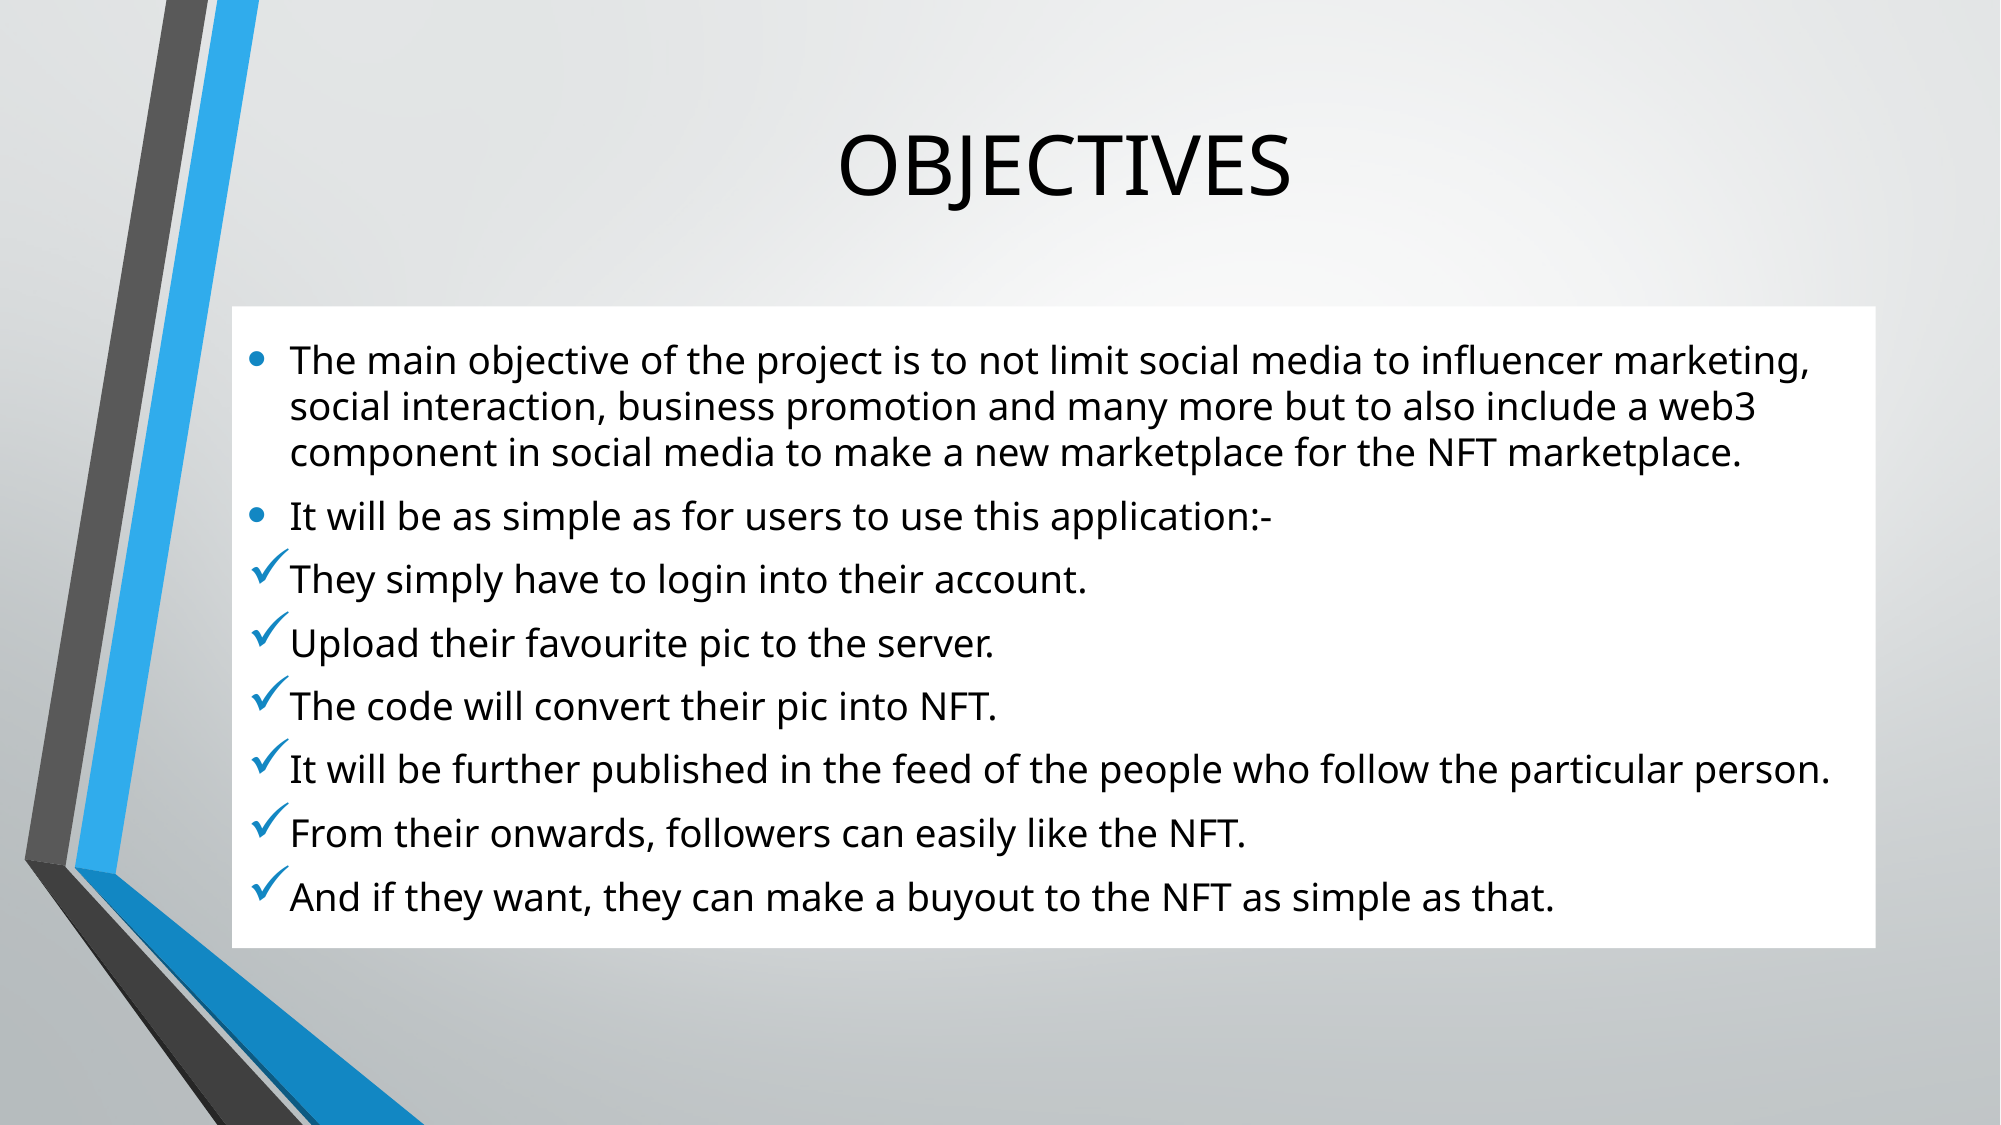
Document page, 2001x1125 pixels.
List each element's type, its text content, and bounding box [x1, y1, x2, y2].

title OBJECTIVES [243, 70, 1887, 254]
list The main objective of the project is to not limit social media to influencer marketing, social interaction, business promotion and many more but to also include a web3 component in social media to make a new marketplace for the NFT marketplace. It will be as simple as for users to use this application:- They simply have to login into their account. Upload their favourite pic to the server. The code will convert their pic into NFT. It will be further published in the feed of the people who follow the particular person. From their onwards, followers can easily like the NFT. And if they want, they can make a buyout to the NFT as simple as that. [232, 306, 1876, 949]
